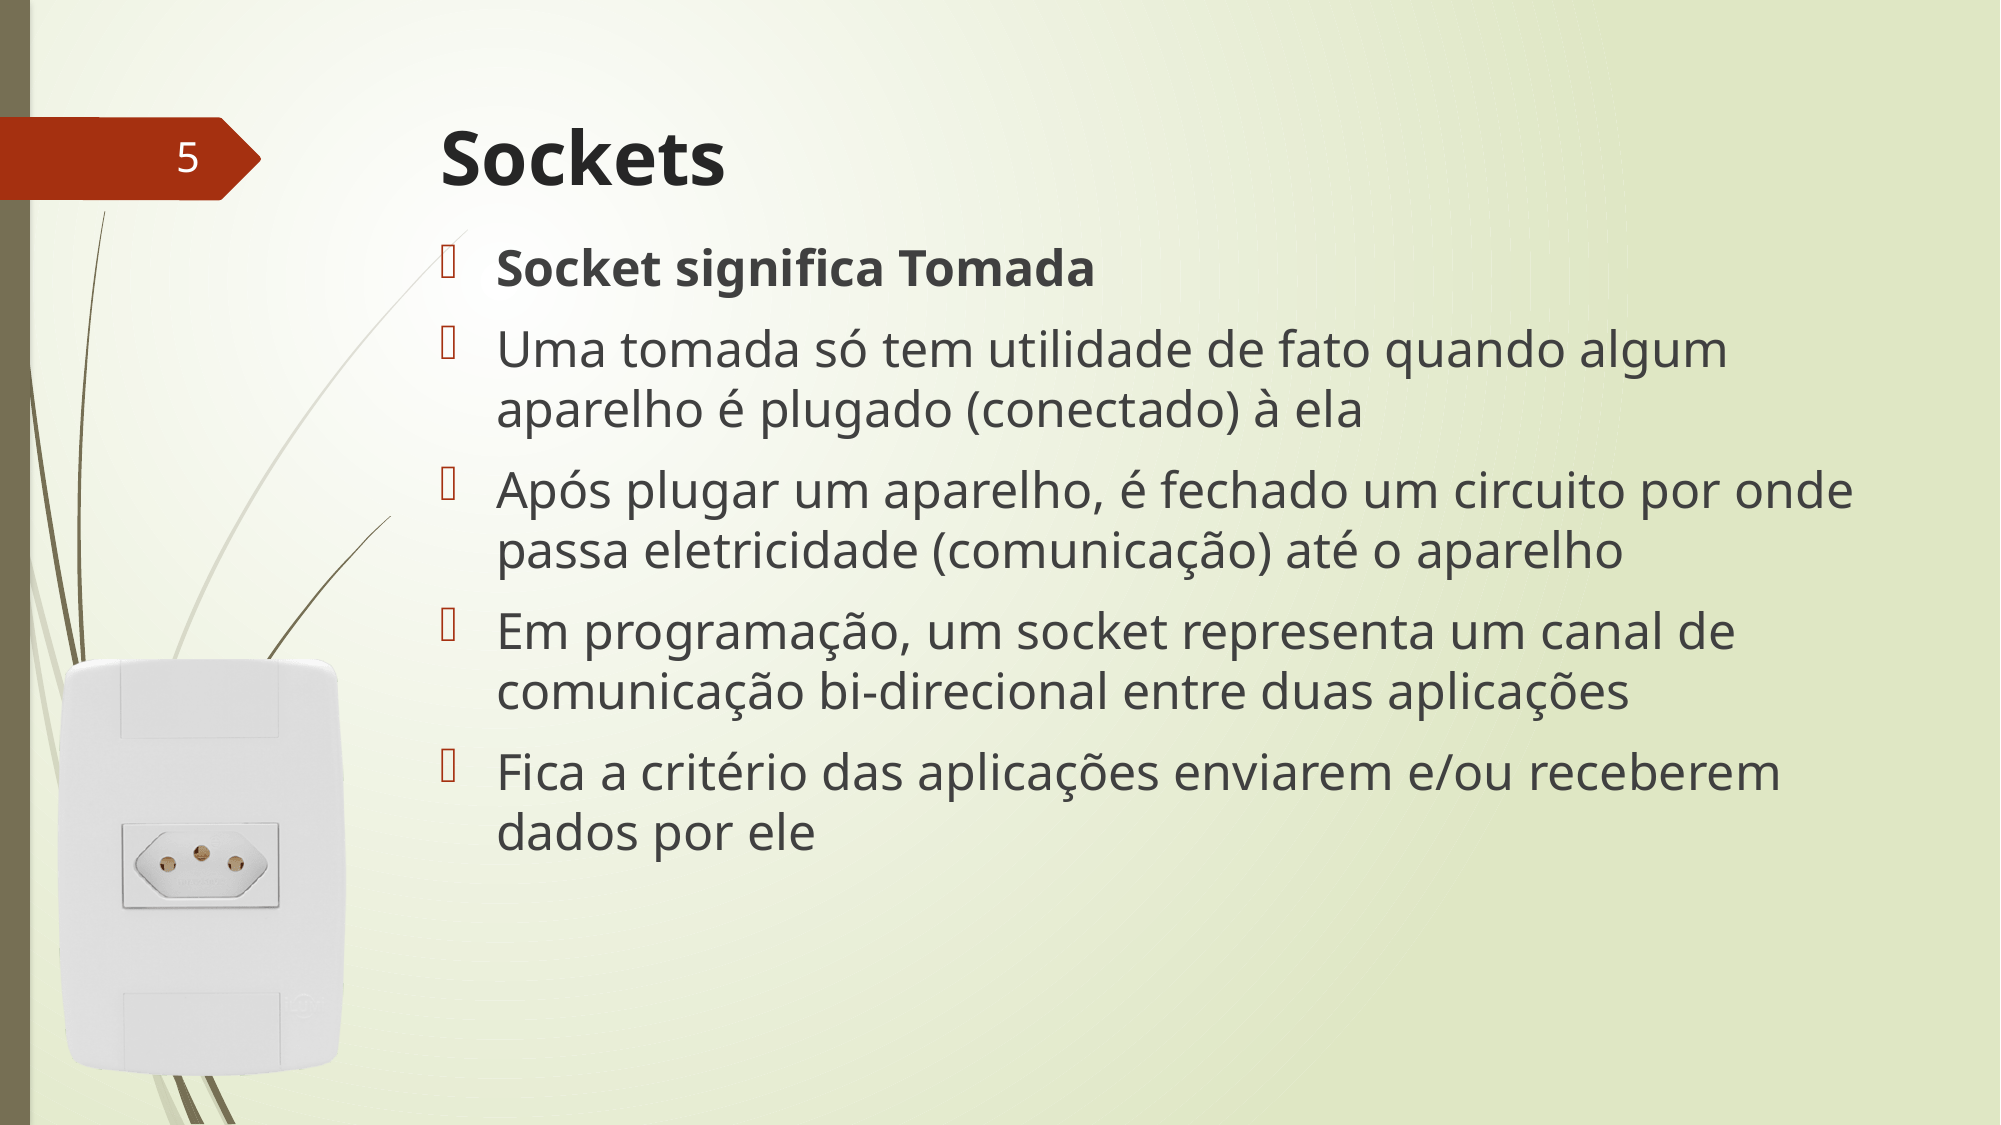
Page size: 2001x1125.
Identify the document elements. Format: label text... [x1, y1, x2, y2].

list Socket significa Tomada Uma tomada só tem utilidade de fato quando algum aparelho é plugado (conectado) à ela Após plugar um aparelho, é fechado um circuito por onde passa eletricidade (comunicação) até o aparelho Em programação, um socket representa um canal de comunicação bi-direcional entre duas aplicações Fica a critério das aplicações enviarem e/ou receberem dados por ele [424, 229, 1888, 1076]
picture [0, 659, 411, 1077]
slide_number 5 [87, 129, 216, 190]
title Sockets [425, 102, 1888, 229]
